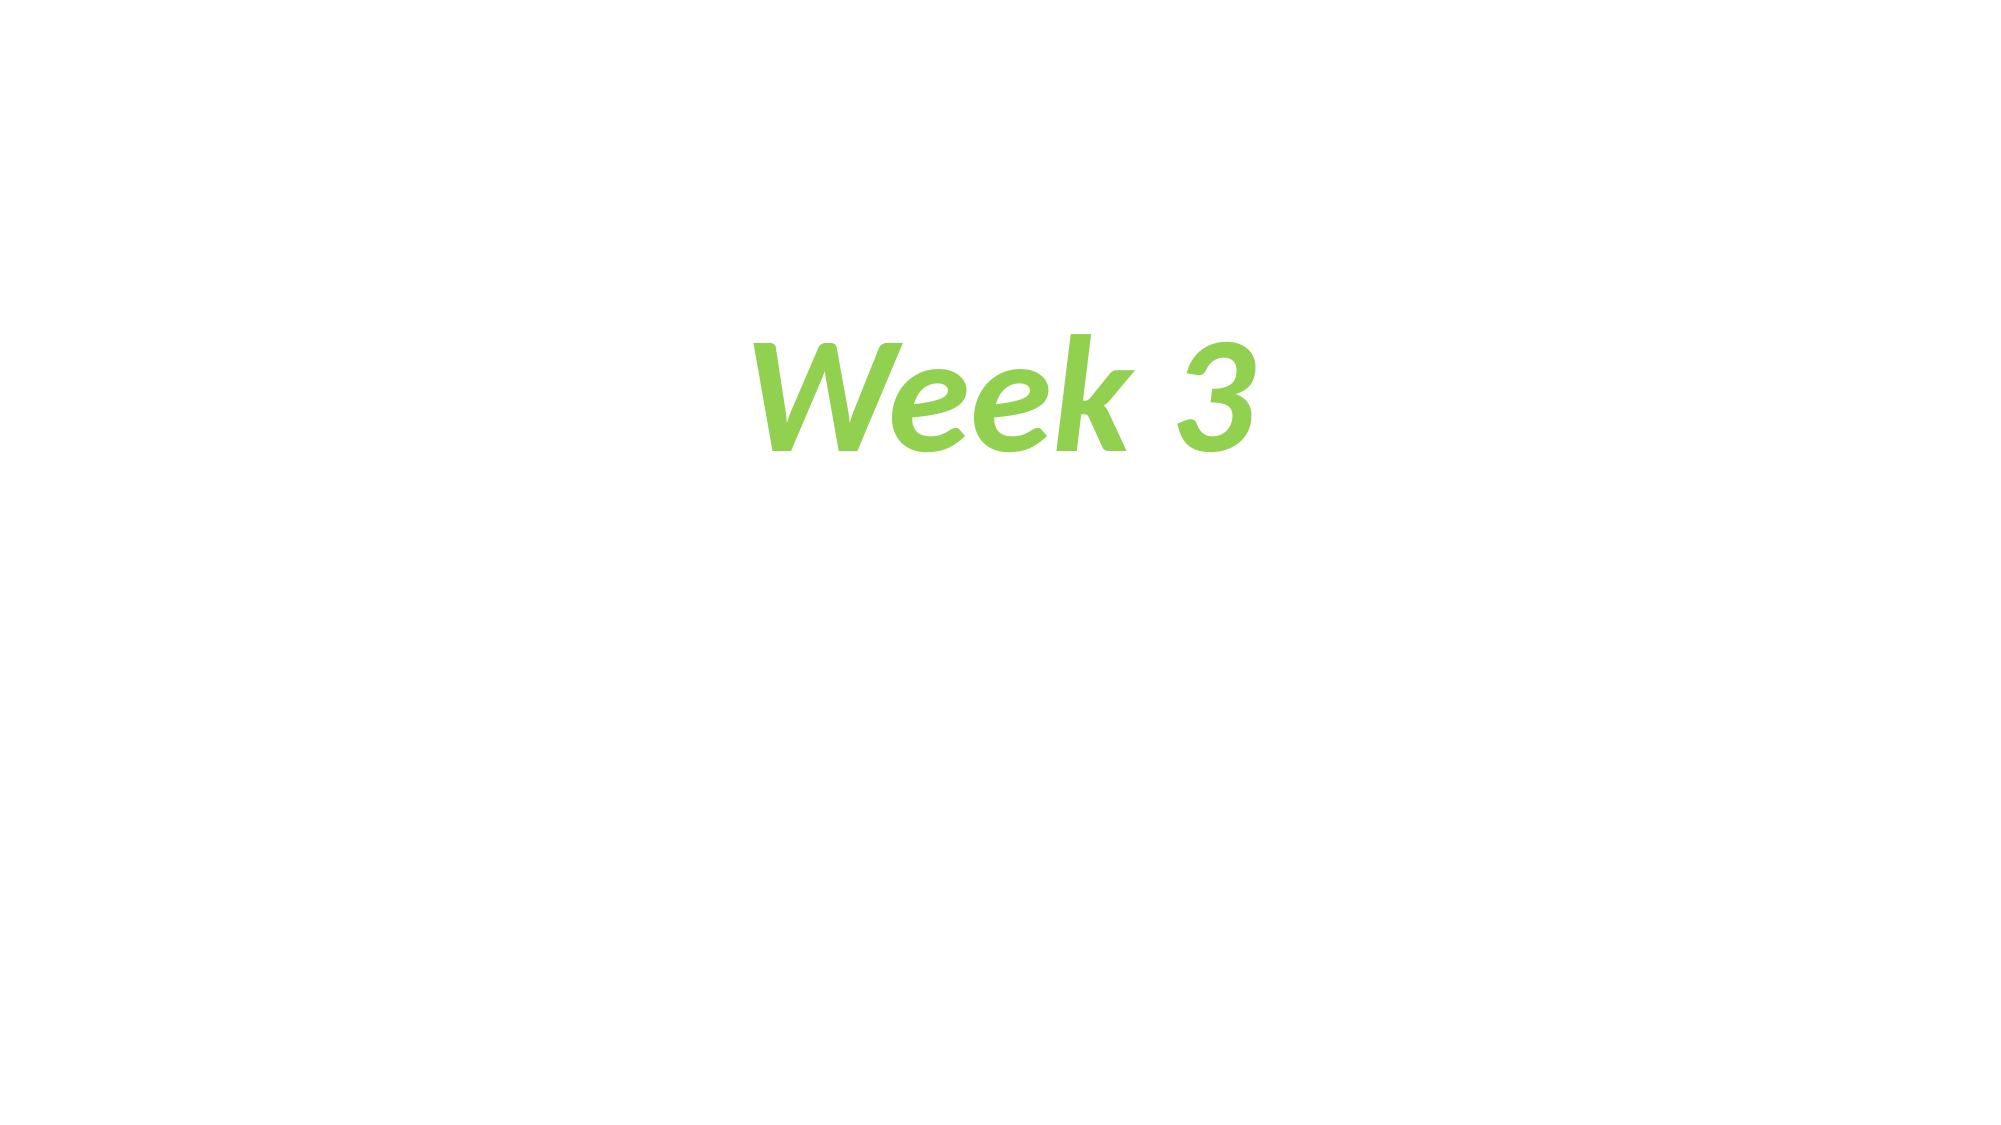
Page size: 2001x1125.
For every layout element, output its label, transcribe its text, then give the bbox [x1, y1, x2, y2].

list Week 3 [137, 299, 1863, 1014]
